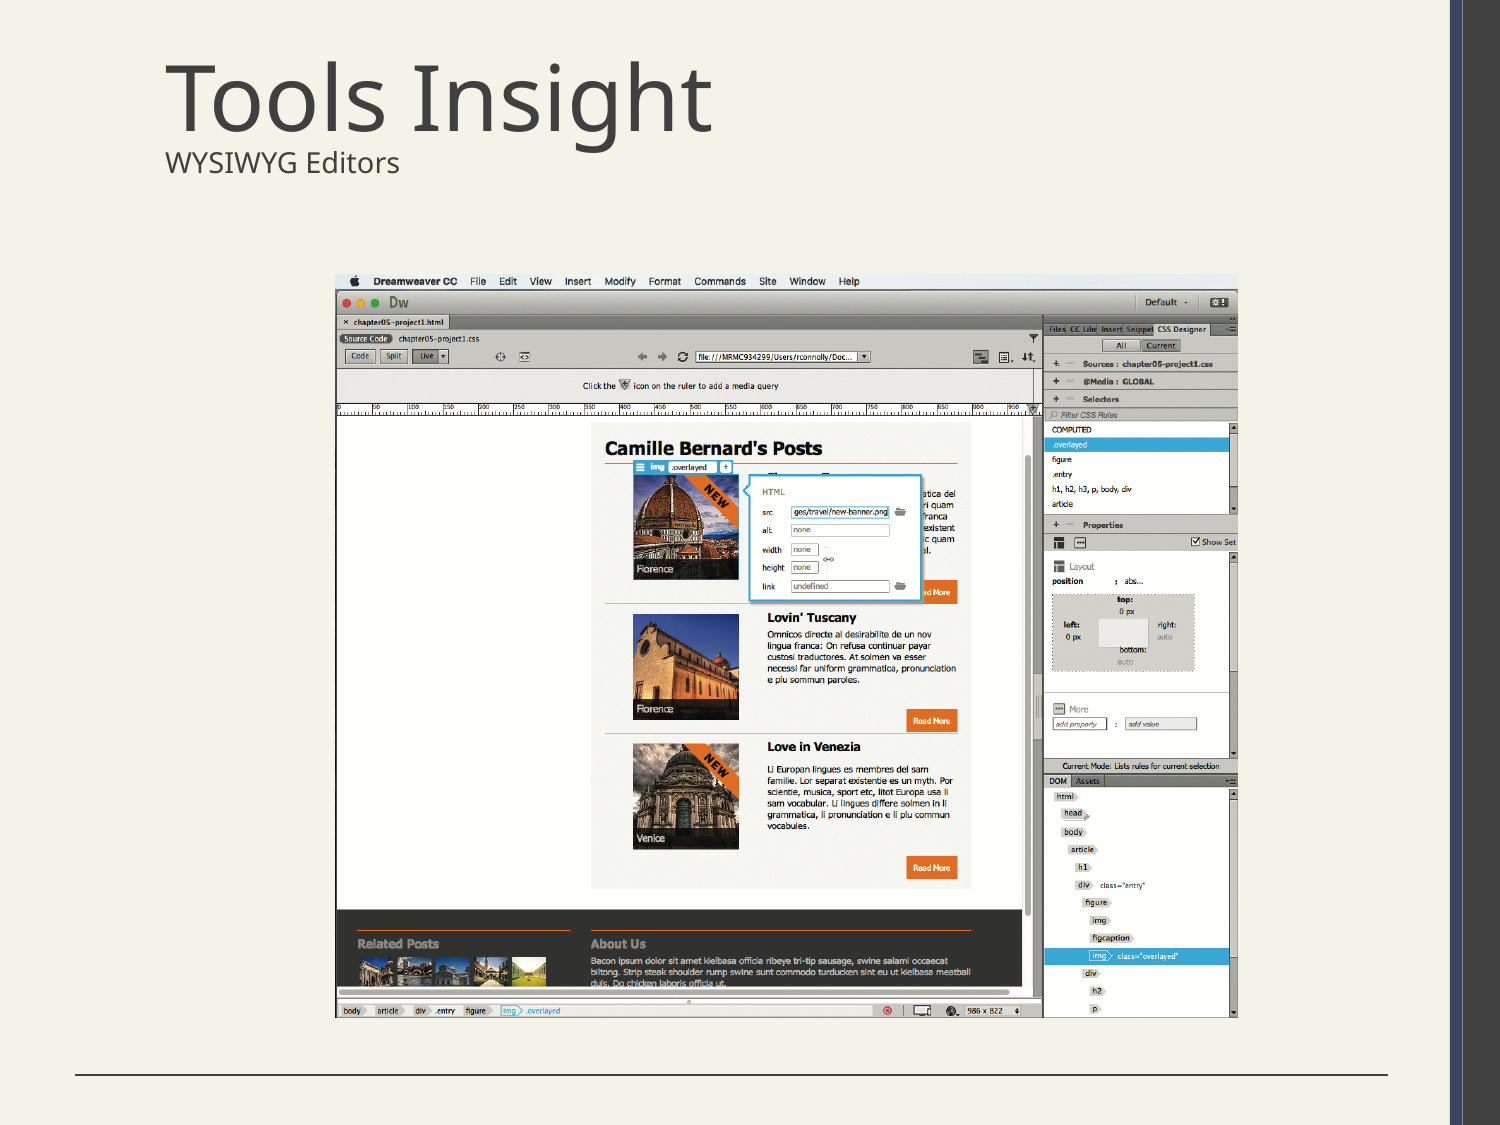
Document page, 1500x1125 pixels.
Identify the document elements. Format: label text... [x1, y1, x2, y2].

list WYSIWYG Editors [150, 137, 1238, 188]
title Tools Insight [150, 32, 1425, 200]
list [147, 274, 1426, 1018]
